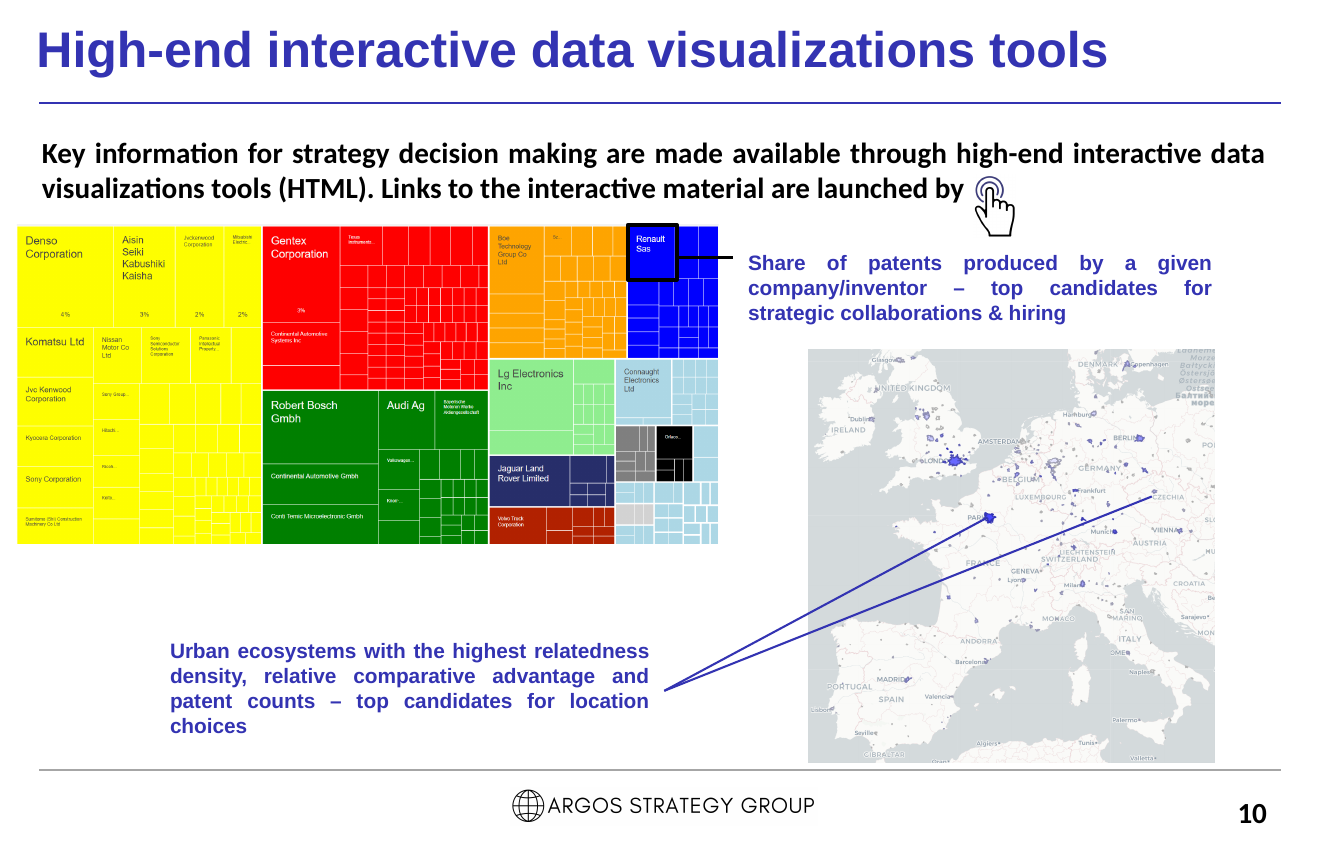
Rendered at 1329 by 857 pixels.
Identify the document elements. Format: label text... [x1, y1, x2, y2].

picture [972, 174, 1016, 239]
text_box Share of patents produced by a given company/inventor – top candidates for strategic collaborations & hiring [733, 241, 1227, 338]
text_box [663, 517, 988, 692]
text_box 10 [1226, 788, 1282, 829]
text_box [664, 496, 1153, 692]
text_box Urban ecosystems with the highest relatedness density, relative comparative advantage and patent counts – top candidates for location choices [154, 630, 665, 752]
picture [16, 224, 719, 544]
title High-end interactive data visualizations tools [0, 0, 1296, 96]
list Key information for strategy decision making are made available through high-end interactive data visualizations tools (HTML). Links to the interactive material are launched by [26, 126, 1282, 216]
picture [808, 349, 1215, 763]
picture [510, 787, 819, 827]
